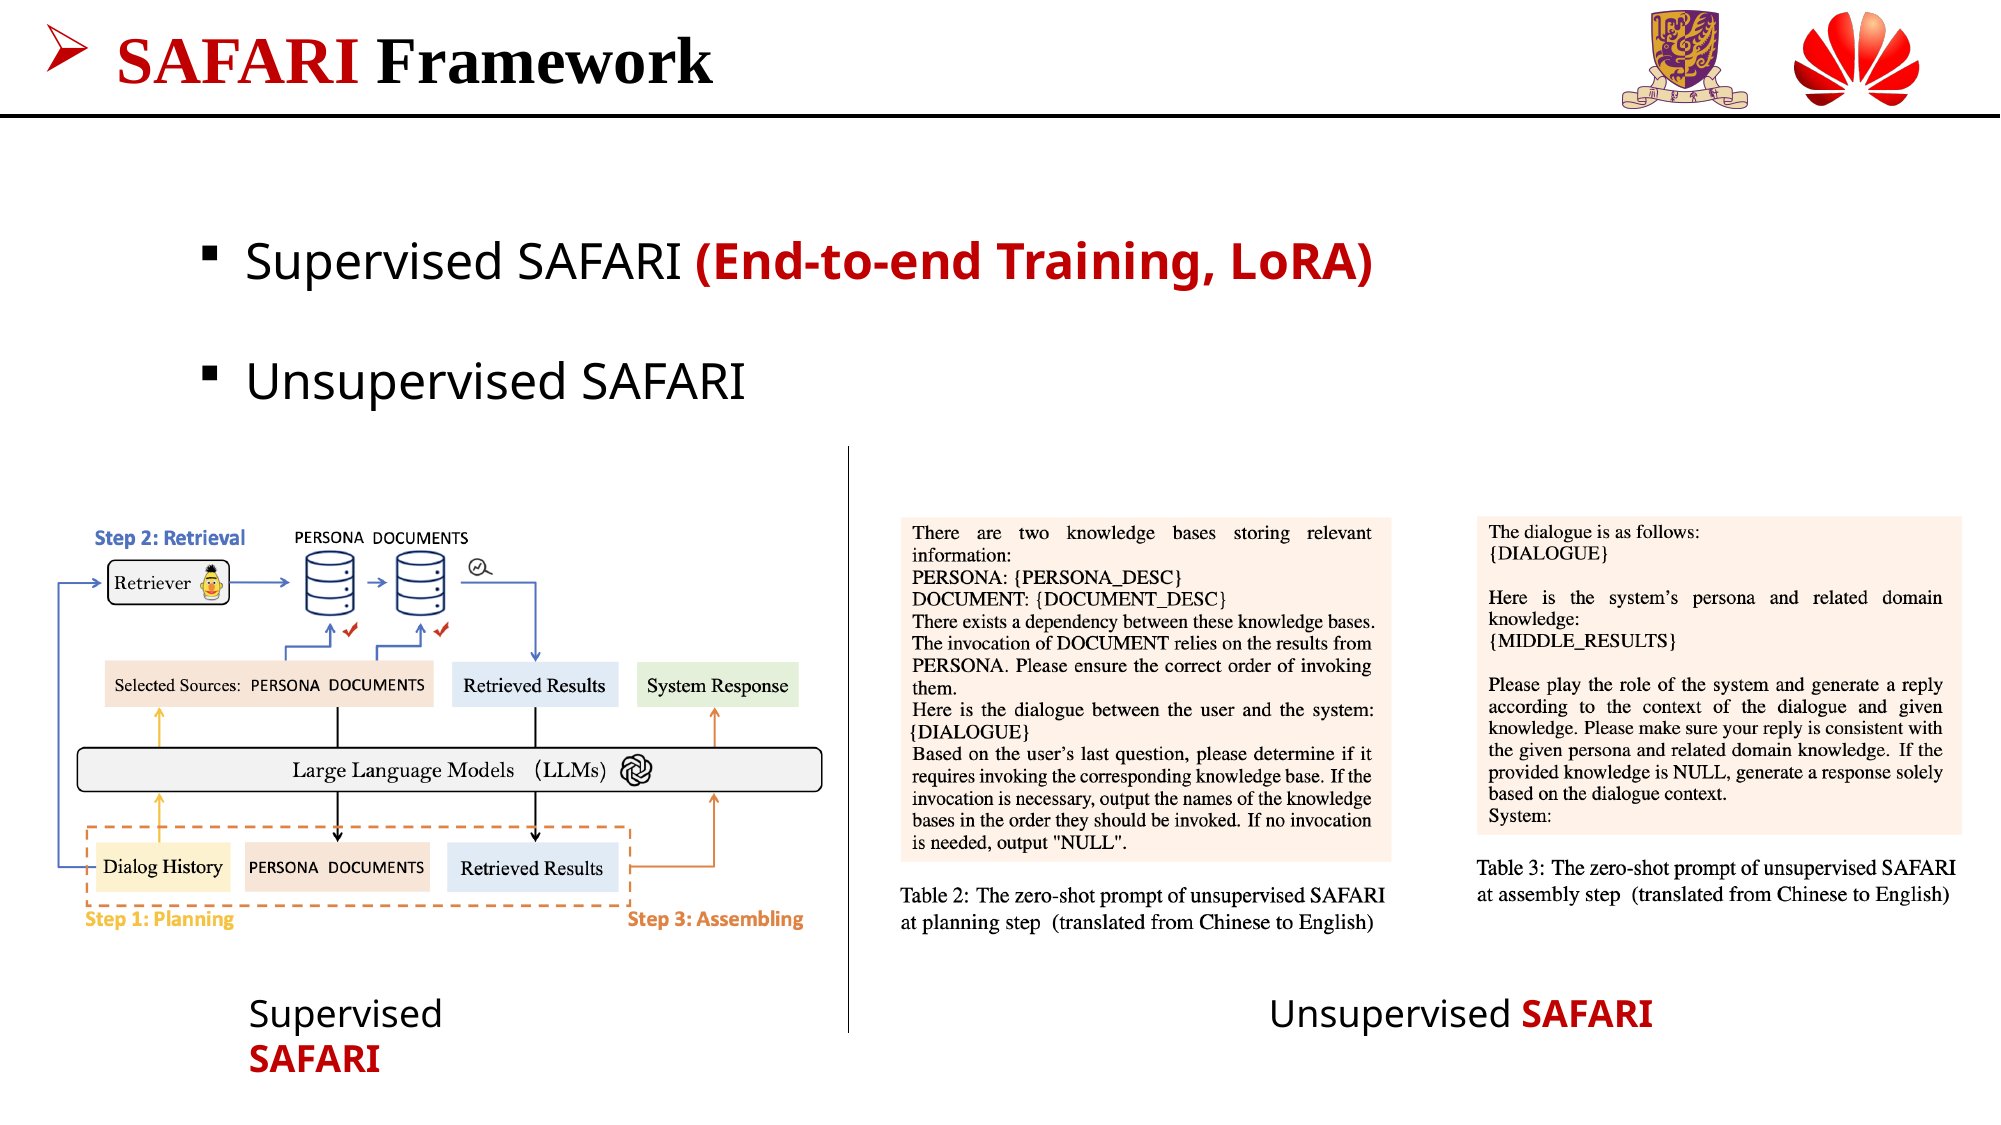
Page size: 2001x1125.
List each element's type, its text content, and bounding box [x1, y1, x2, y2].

picture [1622, 10, 1748, 109]
text_box Supervised SAFARI [234, 982, 590, 1088]
text_box Supervised SAFARI (End-to-end Training, LoRA) Unsupervised SAFARI [183, 221, 1528, 417]
picture [19, 497, 848, 952]
text_box SAFARI Framework [19, 9, 737, 105]
picture [892, 507, 1399, 943]
picture [1466, 507, 1973, 911]
text_box Unsupervised SAFARI [1254, 982, 1679, 1043]
picture [1794, 8, 1920, 109]
